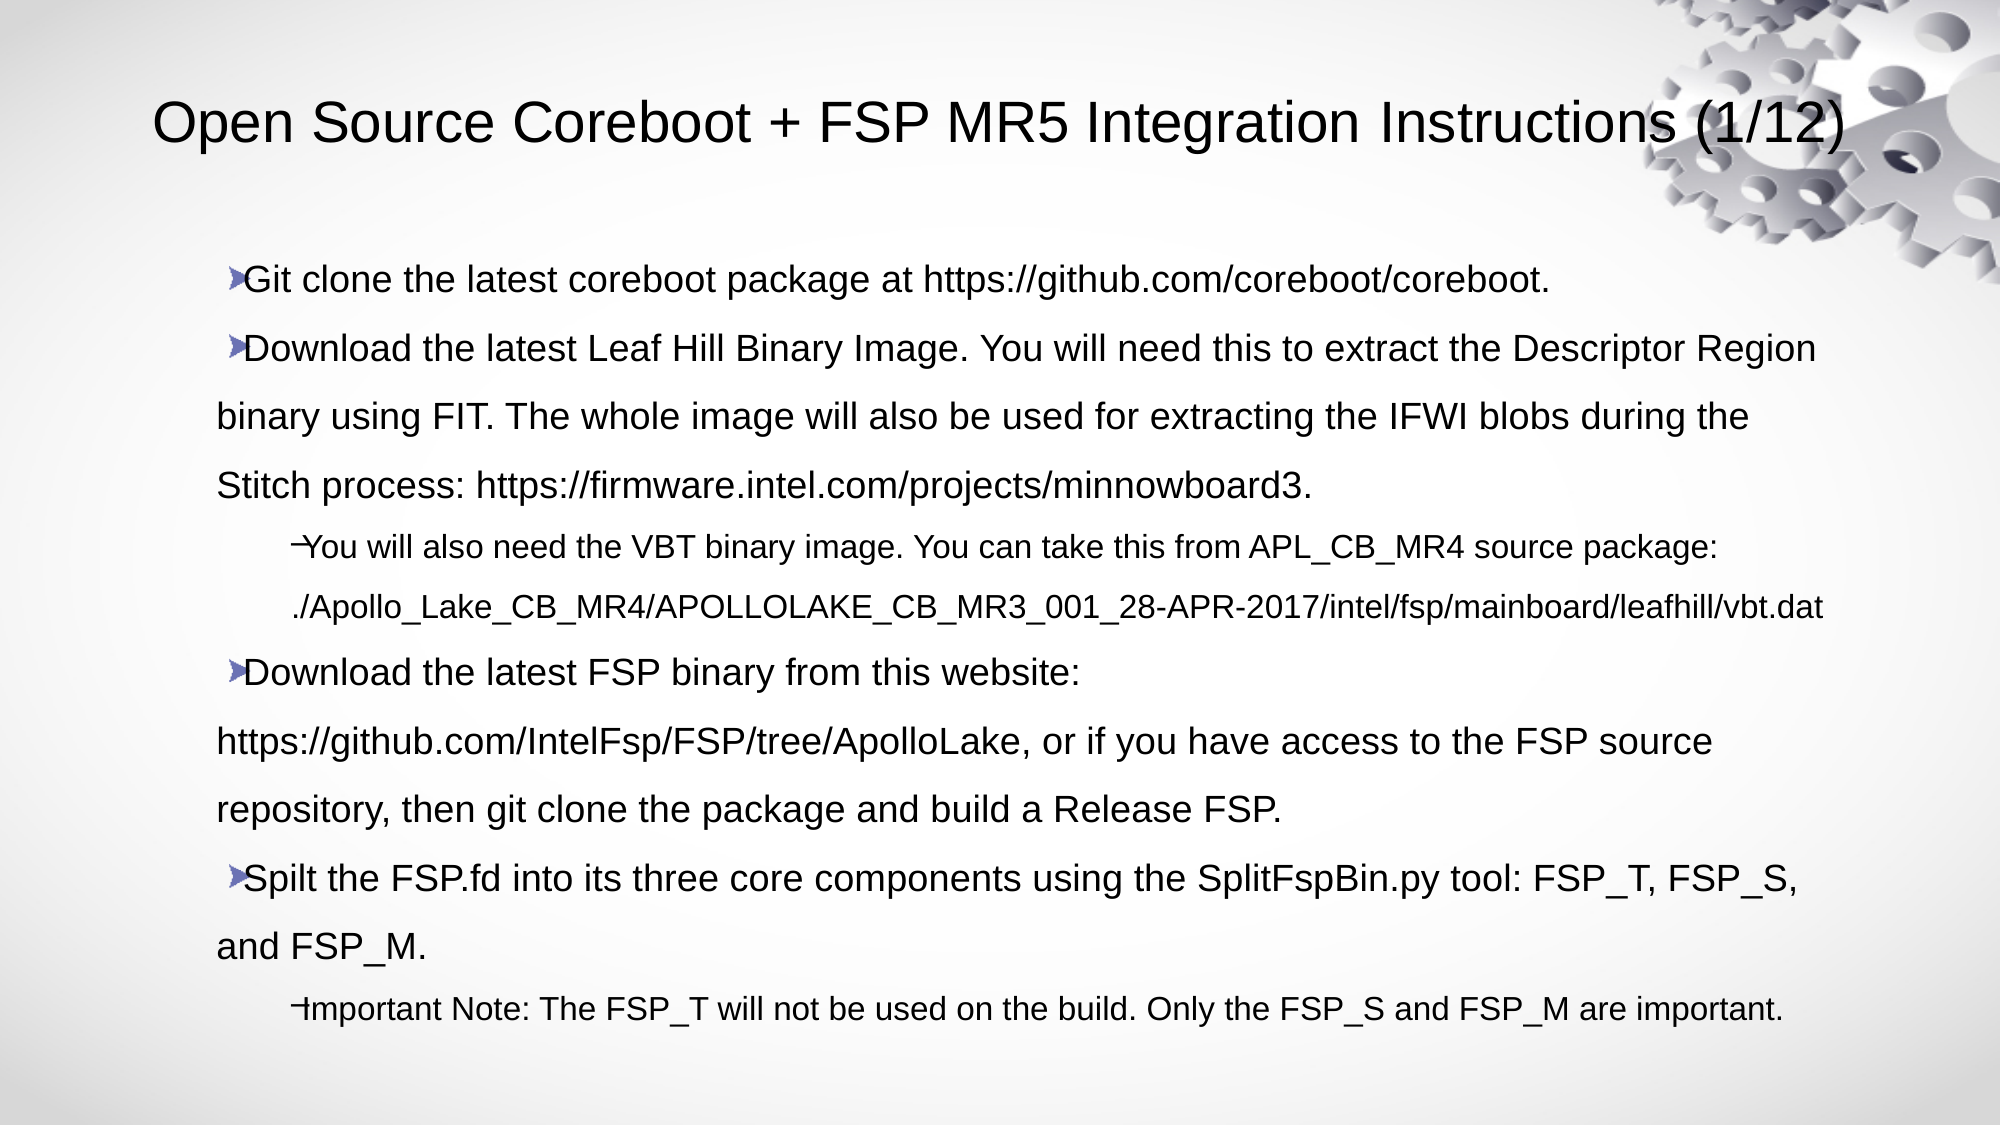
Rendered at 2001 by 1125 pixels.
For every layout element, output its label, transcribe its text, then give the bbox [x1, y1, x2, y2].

list Git clone the latest coreboot package at https://github.com/coreboot/coreboot. Download the latest Leaf Hill Binary Image. You will need this to extract the Descriptor Region binary using FIT. The whole image will also be used for extracting the IFWI blobs during the Stitch process: https://firmware.intel.com/projects/minnowboard3. You will also need the VBT binary image. You can take this from APL_CB_MR4 source package: ./Apollo_Lake_CB_MR4/APOLLOLAKE_CB_MR3_001_28-APR-2017/intel/fsp/mainboard/leafhill/vbt.dat Download the latest FSP binary from this website: https://github.com/IntelFsp/FSP/tree/ApolloLake, or if you have access to the FSP source repository, then git clone the package and build a Release FSP. Spilt the FSP.fd into its three core components using the SplitFspBin.py tool: FSP_T, FSP_S, and FSP_M. Important Note: The FSP_T will not be used on the build. Only the FSP_S and FSP_M are important. [137, 224, 1863, 1068]
title Open Source Coreboot + FSP MR5 Integration Instructions (1/12) [137, 59, 1863, 178]
picture [0, 0, 2000, 1125]
